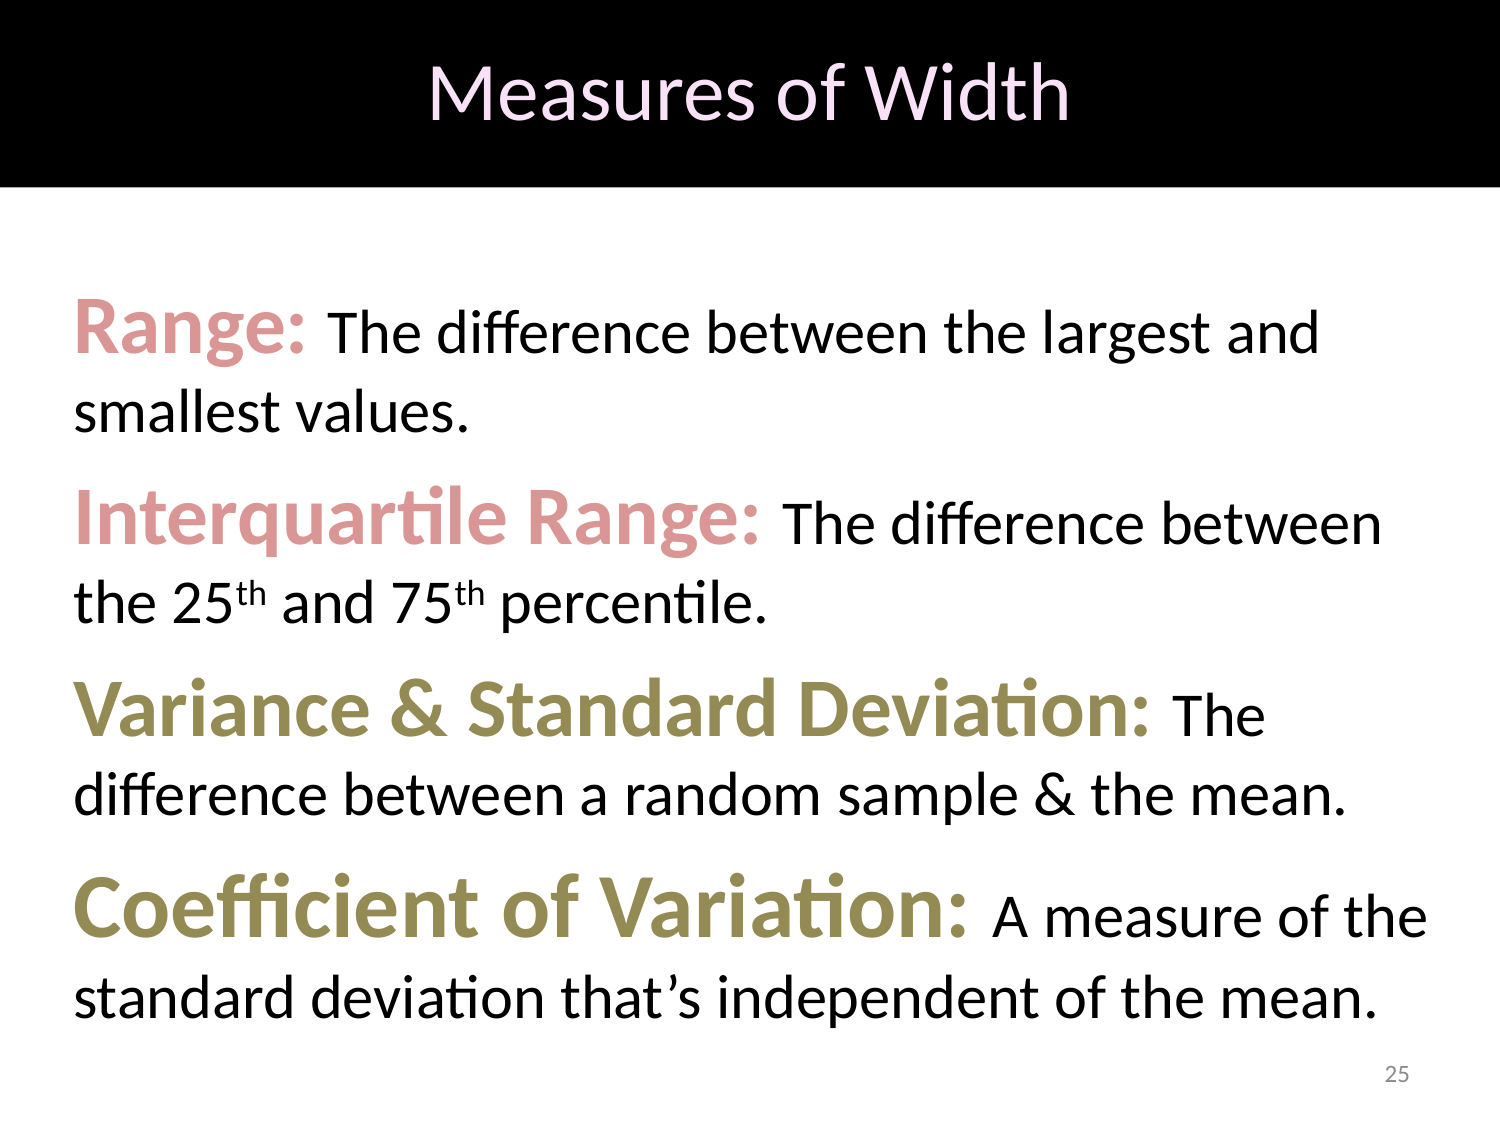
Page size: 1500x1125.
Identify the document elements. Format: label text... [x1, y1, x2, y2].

list Range: The difference between the largest and smallest values. Interquartile Range: The difference between the 25th and 75th percentile. Variance & Standard Deviation: The difference between a random sample & the mean. Coefficient of Variation: A measure of the standard deviation that’s independent of the mean. [58, 262, 1451, 1103]
slide_number 25 [1074, 1042, 1425, 1103]
title Measures of Width [0, 0, 1500, 188]
